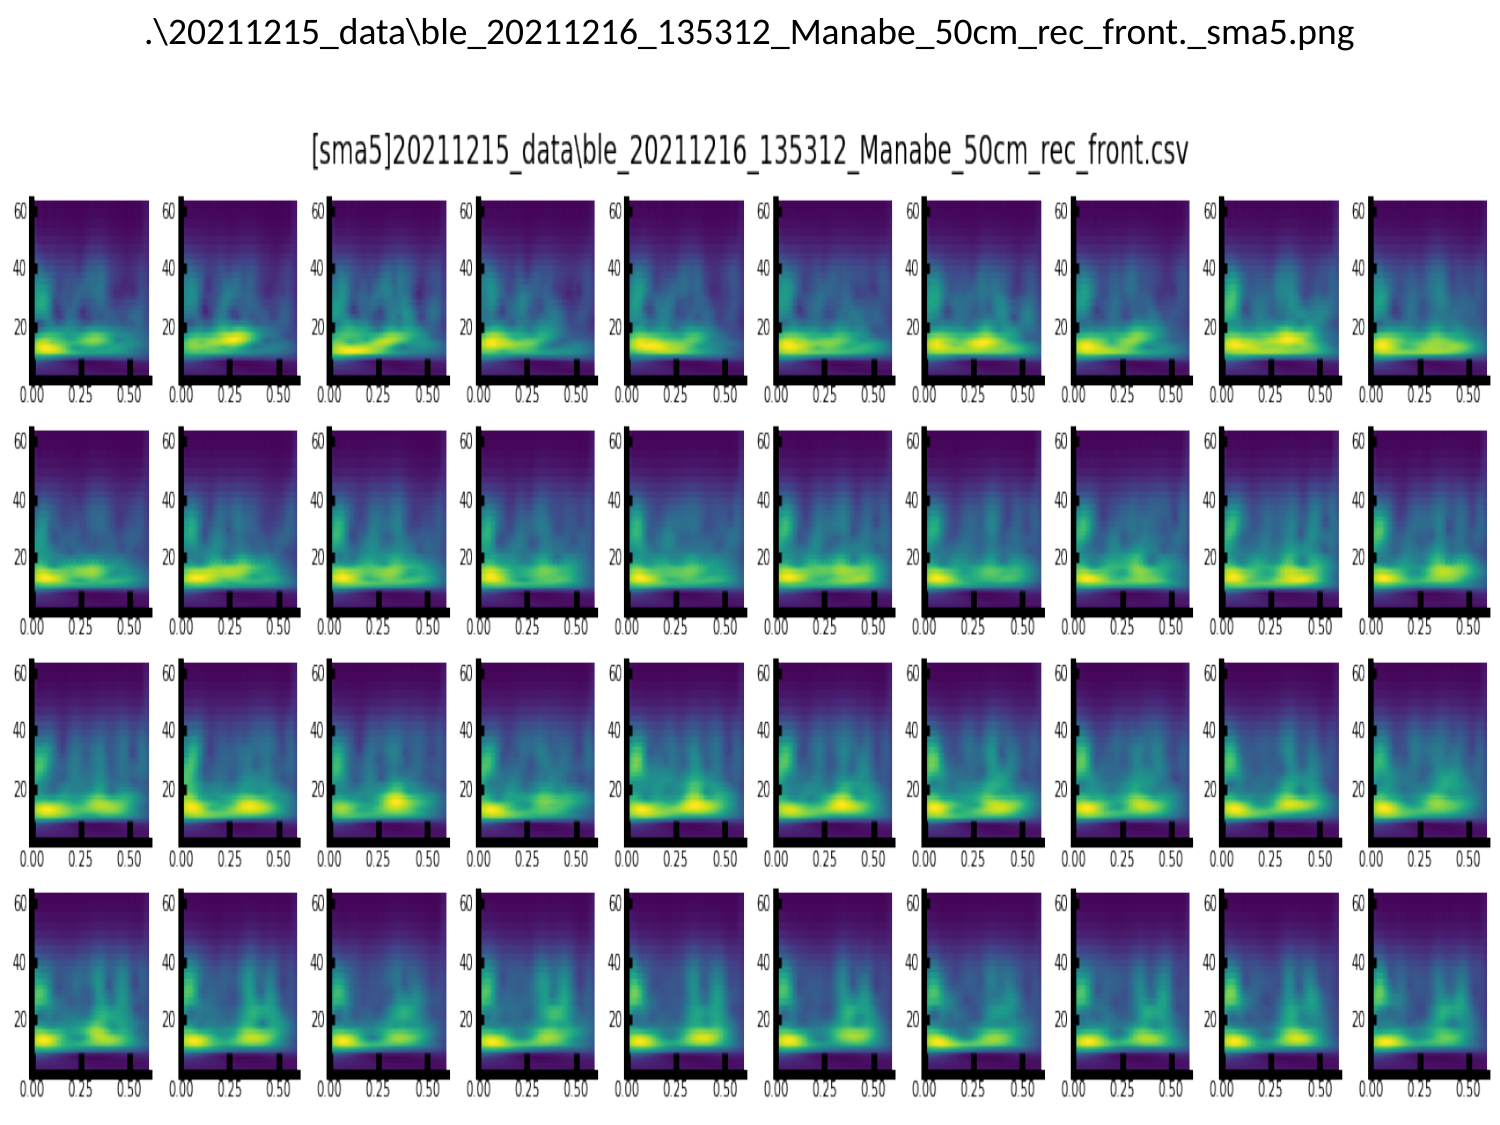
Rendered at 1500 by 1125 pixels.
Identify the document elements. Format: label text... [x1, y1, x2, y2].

text_box .\20211215_data\ble_20211216_135312_Manabe_50cm_rec_front._sma5.png [129, 0, 1371, 60]
picture [0, 112, 1500, 1125]
